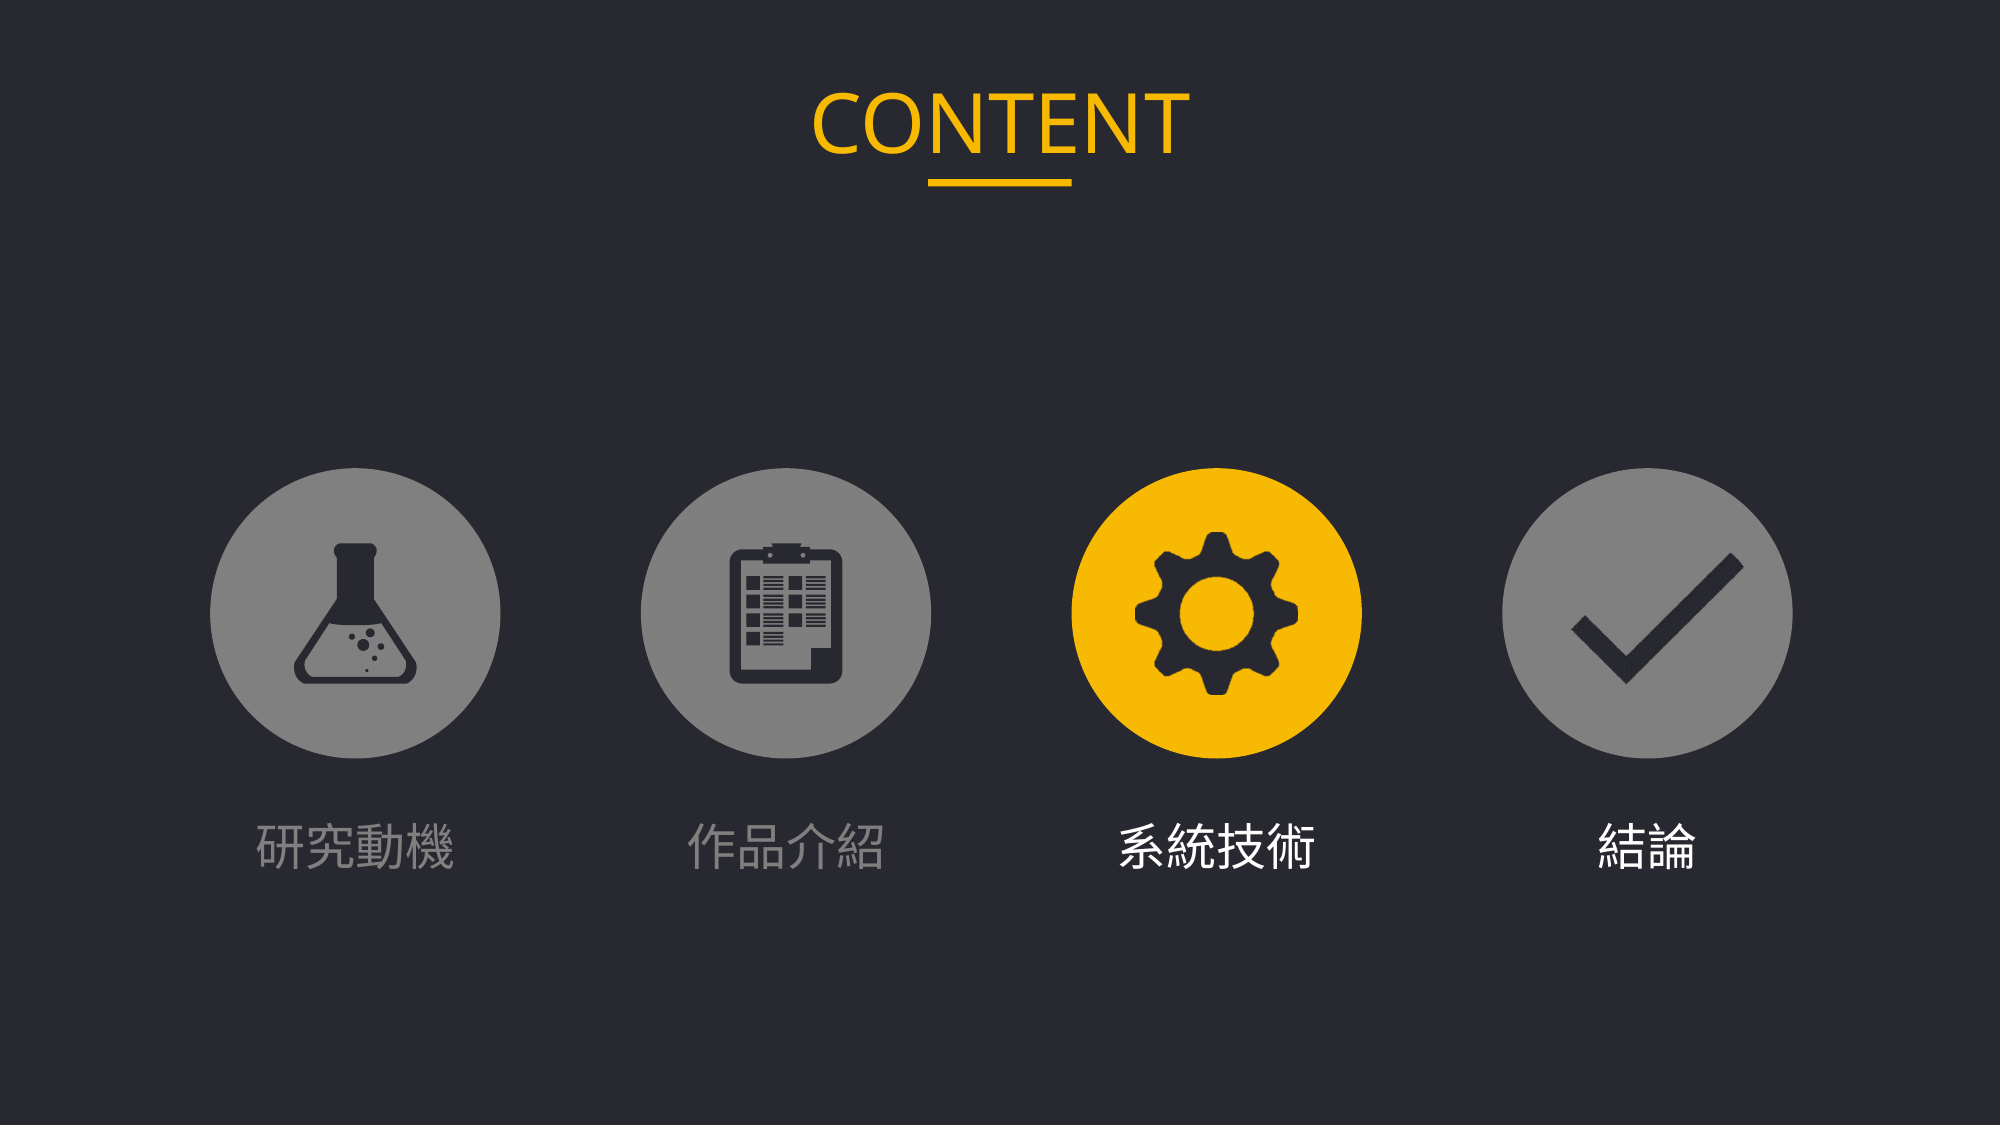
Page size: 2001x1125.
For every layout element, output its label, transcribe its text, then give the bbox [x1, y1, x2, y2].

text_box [640, 468, 932, 884]
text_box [1065, 468, 1368, 885]
picture [1571, 532, 1744, 705]
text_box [210, 468, 501, 884]
text_box CONTENT [748, 62, 1252, 178]
text_box [927, 178, 1073, 188]
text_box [1502, 468, 1793, 884]
